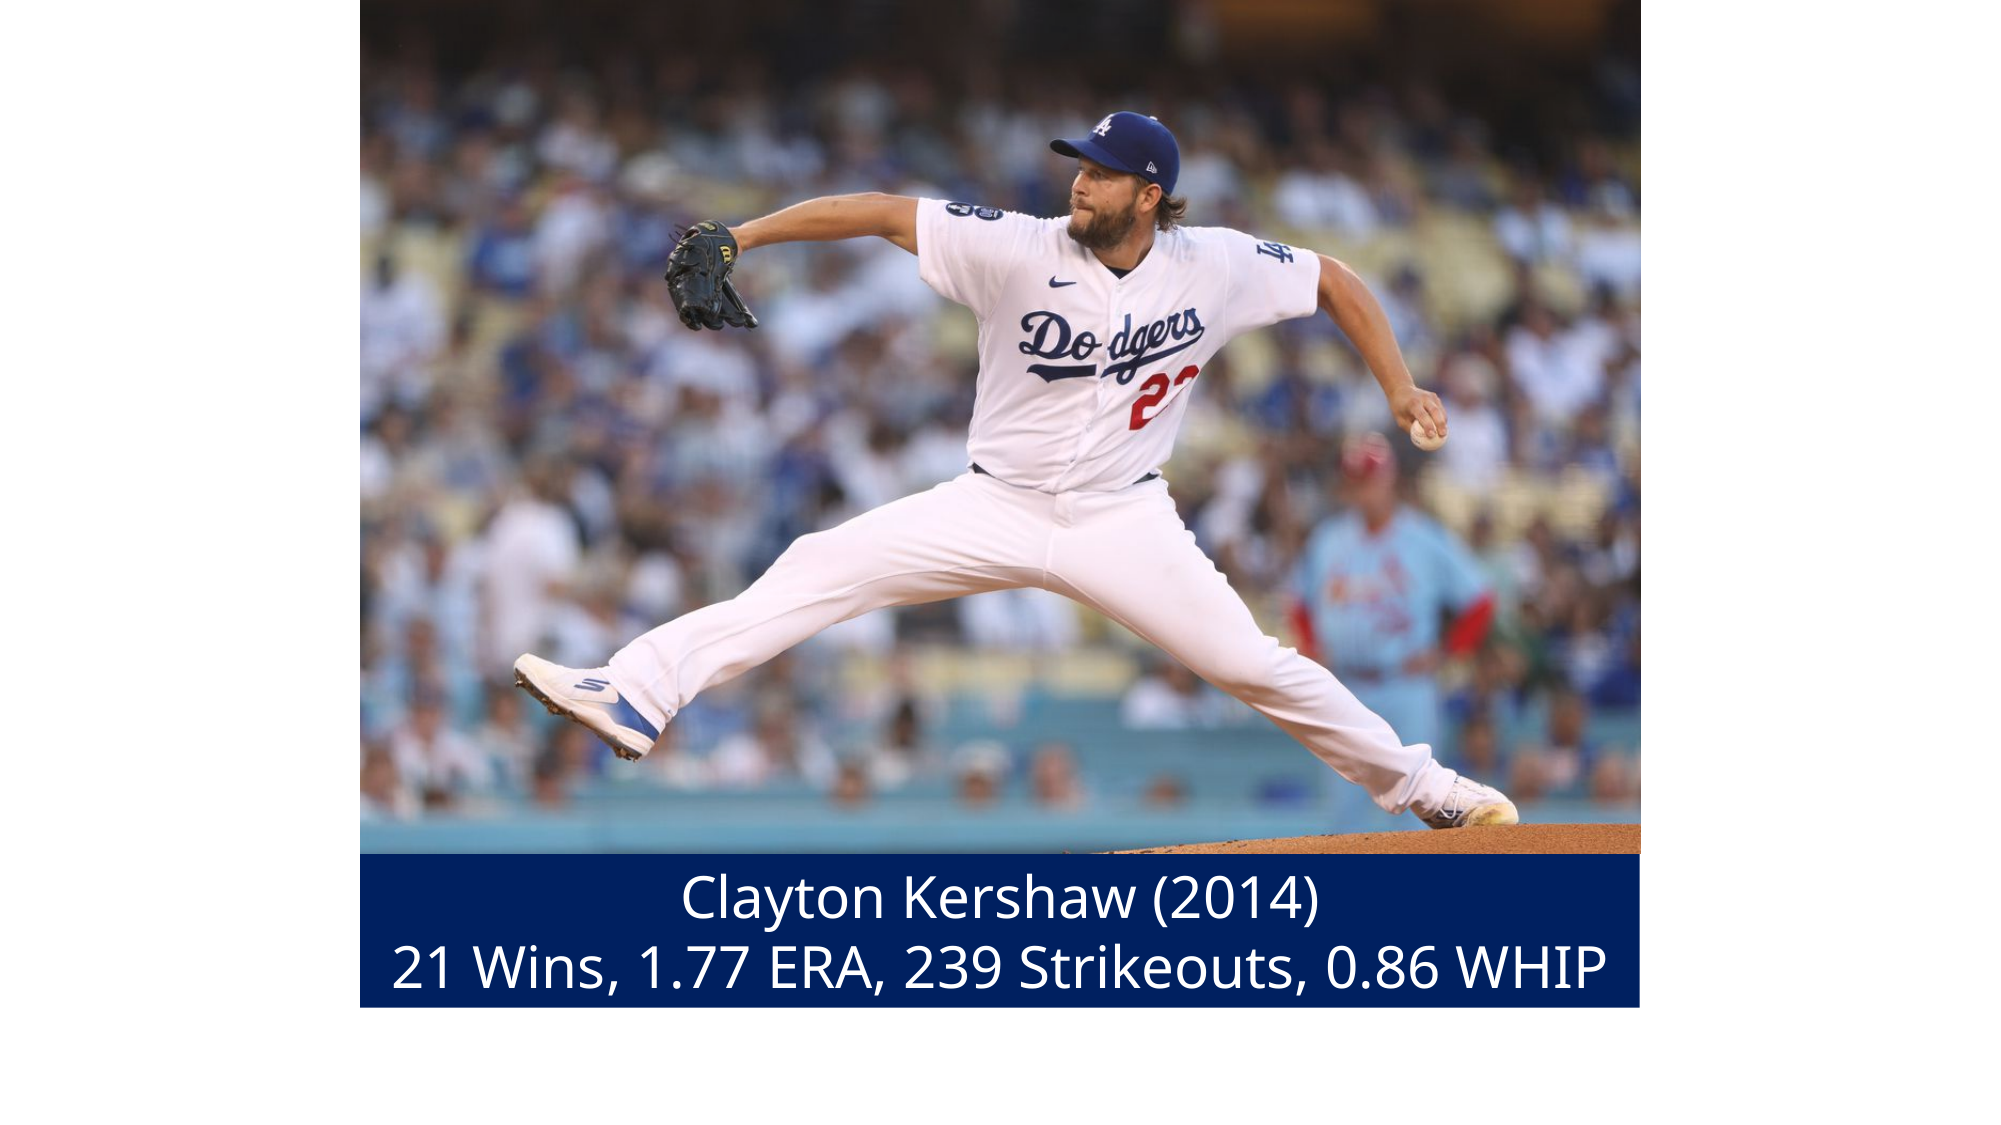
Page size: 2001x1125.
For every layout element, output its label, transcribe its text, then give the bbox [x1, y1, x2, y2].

picture [360, 0, 1641, 854]
text_box Clayton Kershaw (2014) 21 Wins, 1.77 ERA, 239 Strikeouts, 0.86 WHIP [360, 854, 1640, 1008]
